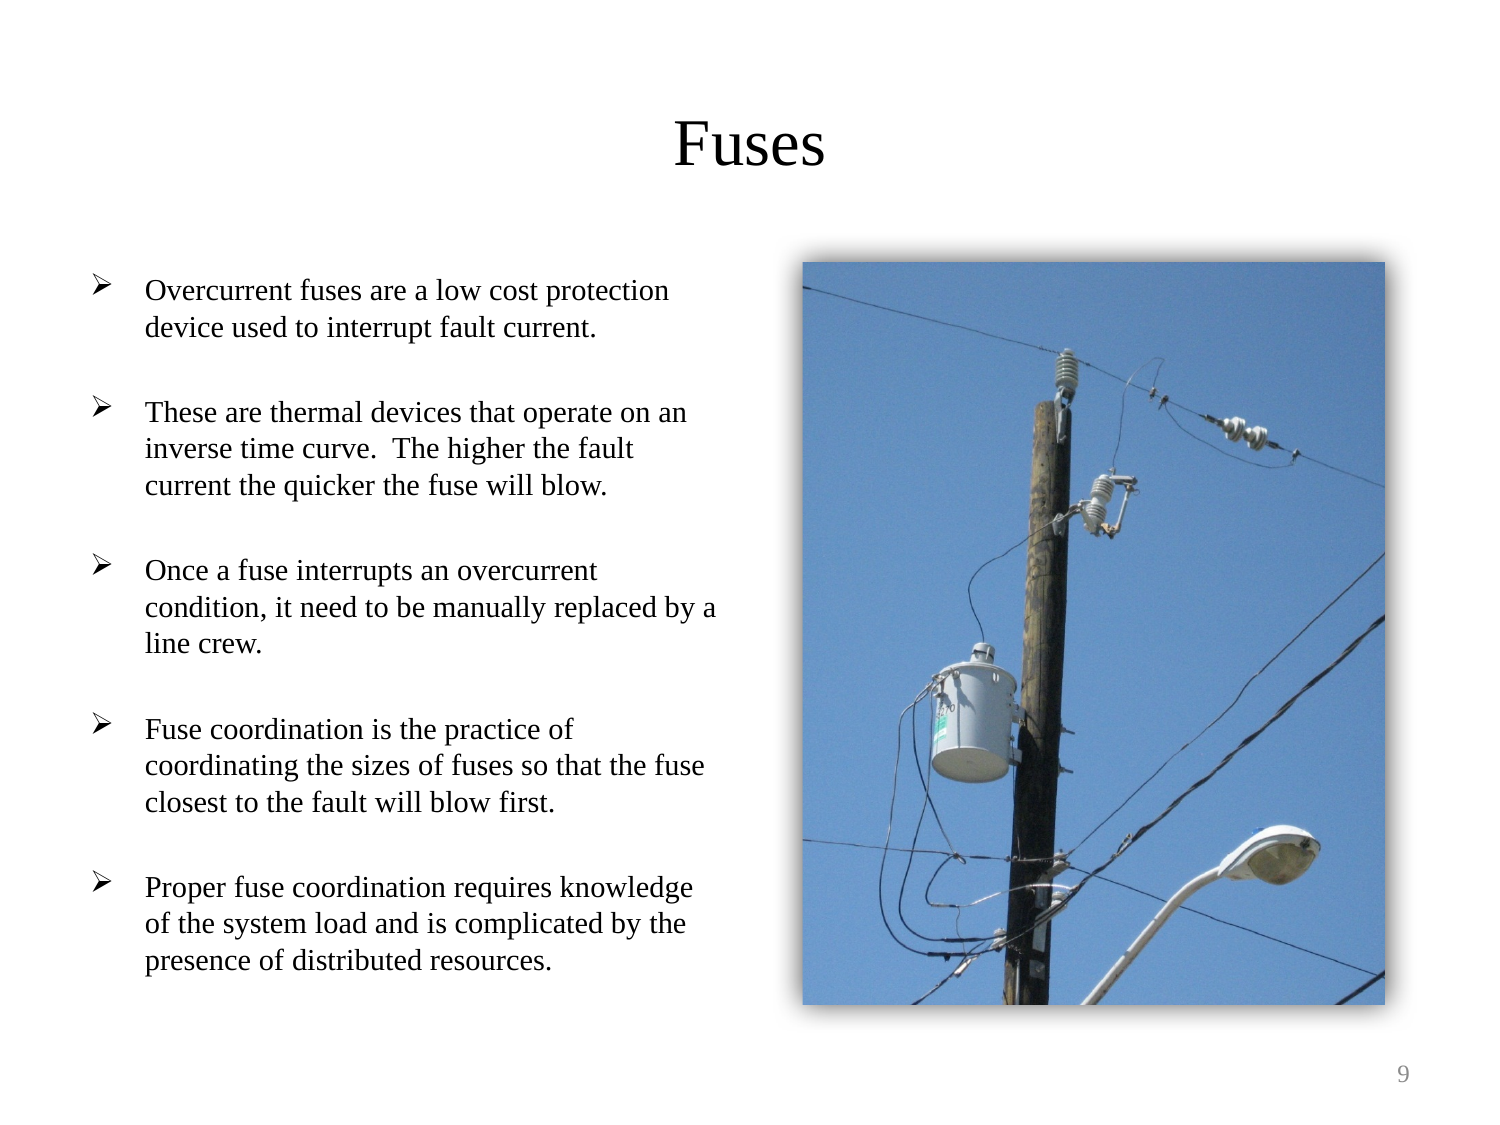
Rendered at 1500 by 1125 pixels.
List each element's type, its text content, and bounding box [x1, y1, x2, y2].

list Overcurrent fuses are a low cost protection device used to interrupt fault current. These are thermal devices that operate on an inverse time curve. The higher the fault current the quicker the fuse will blow. Once a fuse interrupts an overcurrent condition, it need to be manually replaced by a line crew. Fuse coordination is the practice of coordinating the sizes of fuses so that the fuse closest to the fault will blow first. Proper fuse coordination requires knowledge of the system load and is complicated by the presence of distributed resources. [75, 262, 738, 1005]
title Fuses [75, 45, 1425, 233]
slide_number 9 [1074, 1042, 1425, 1103]
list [802, 262, 1386, 1006]
